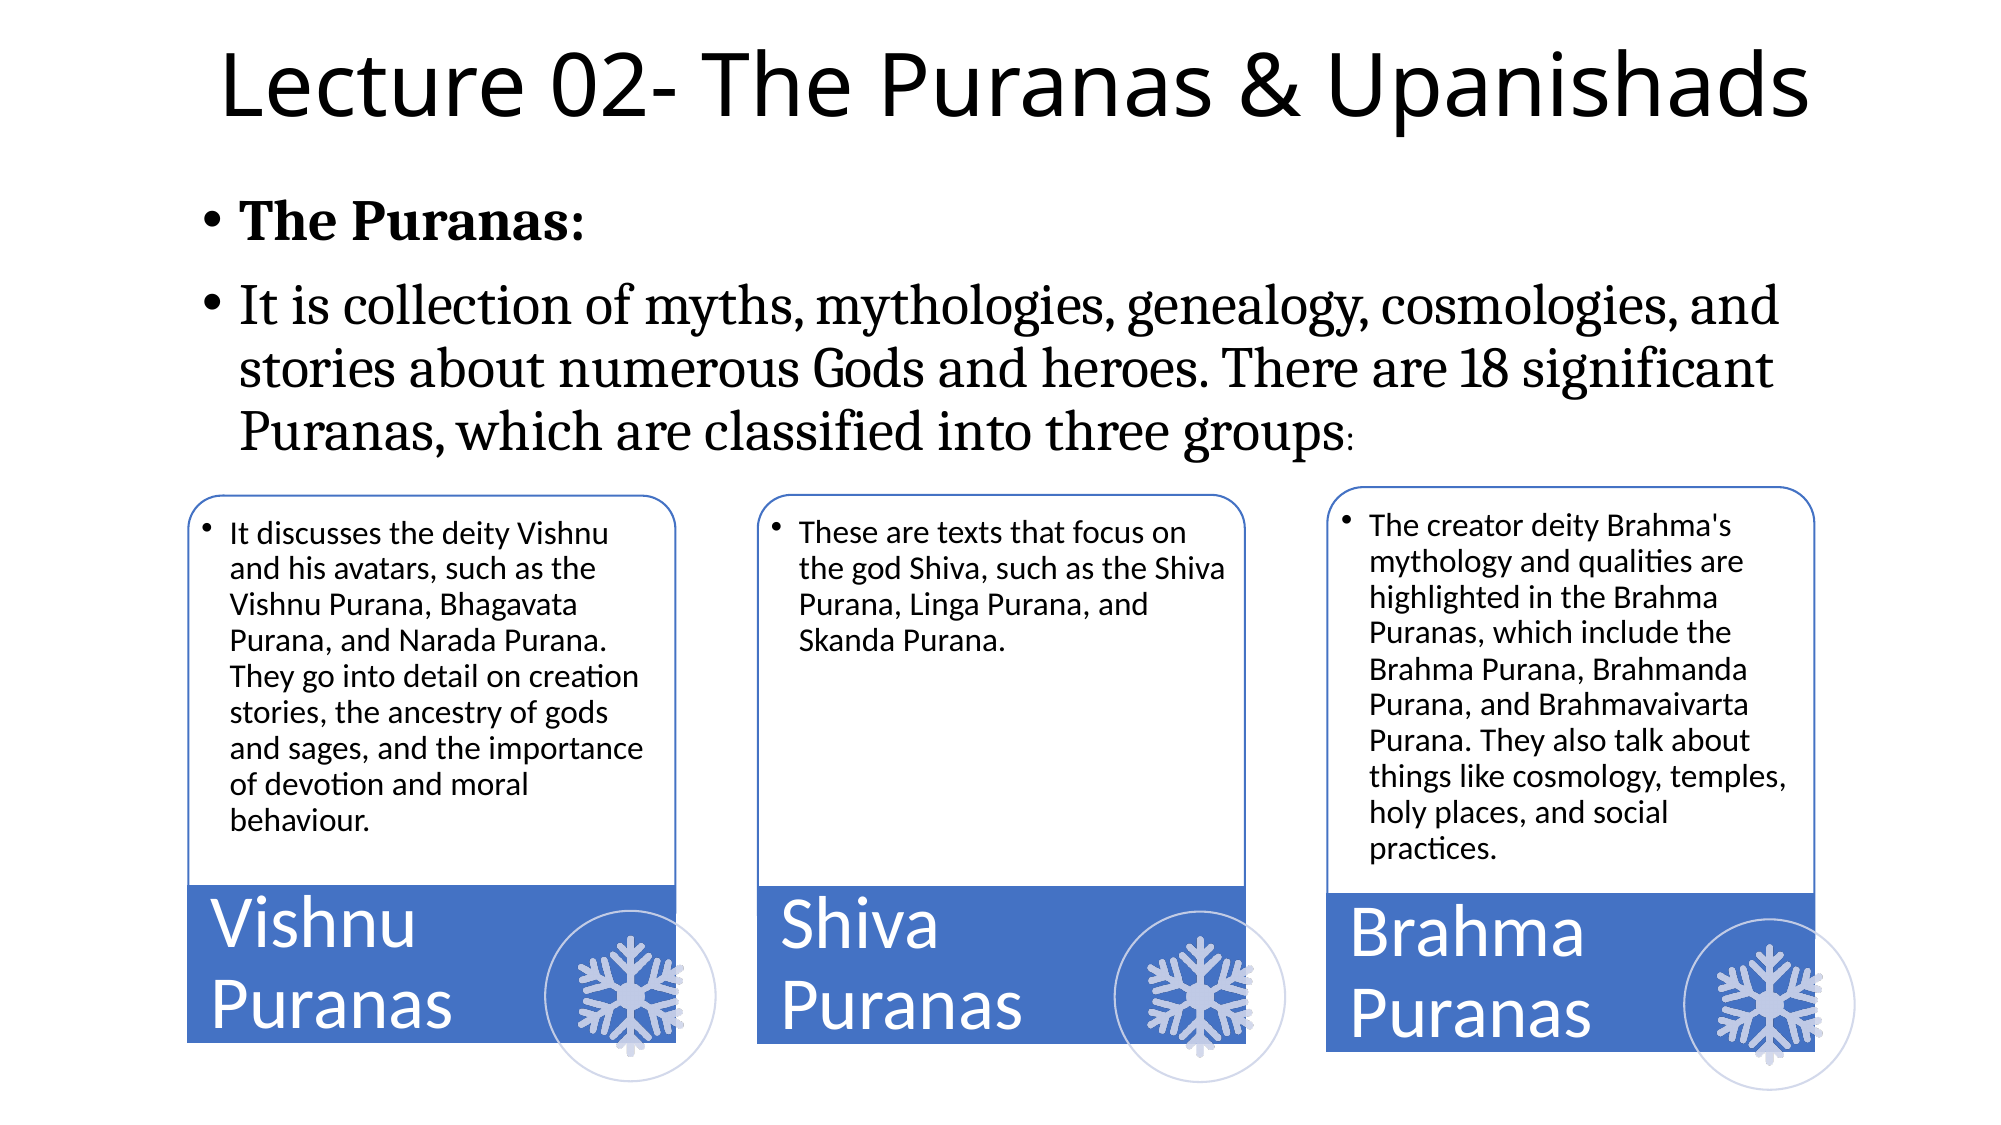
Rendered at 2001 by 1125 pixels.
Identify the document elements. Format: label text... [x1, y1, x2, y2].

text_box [187, 343, 1856, 1125]
list The Puranas: It is collection of myths, mythologies, genealogy, cosmologies, and stories about numerous Gods and heroes. There are 18 significant Puranas, which are classified into three groups: [187, 182, 1845, 343]
title Lecture 02- The Puranas & Upanishads [203, 19, 1829, 182]
